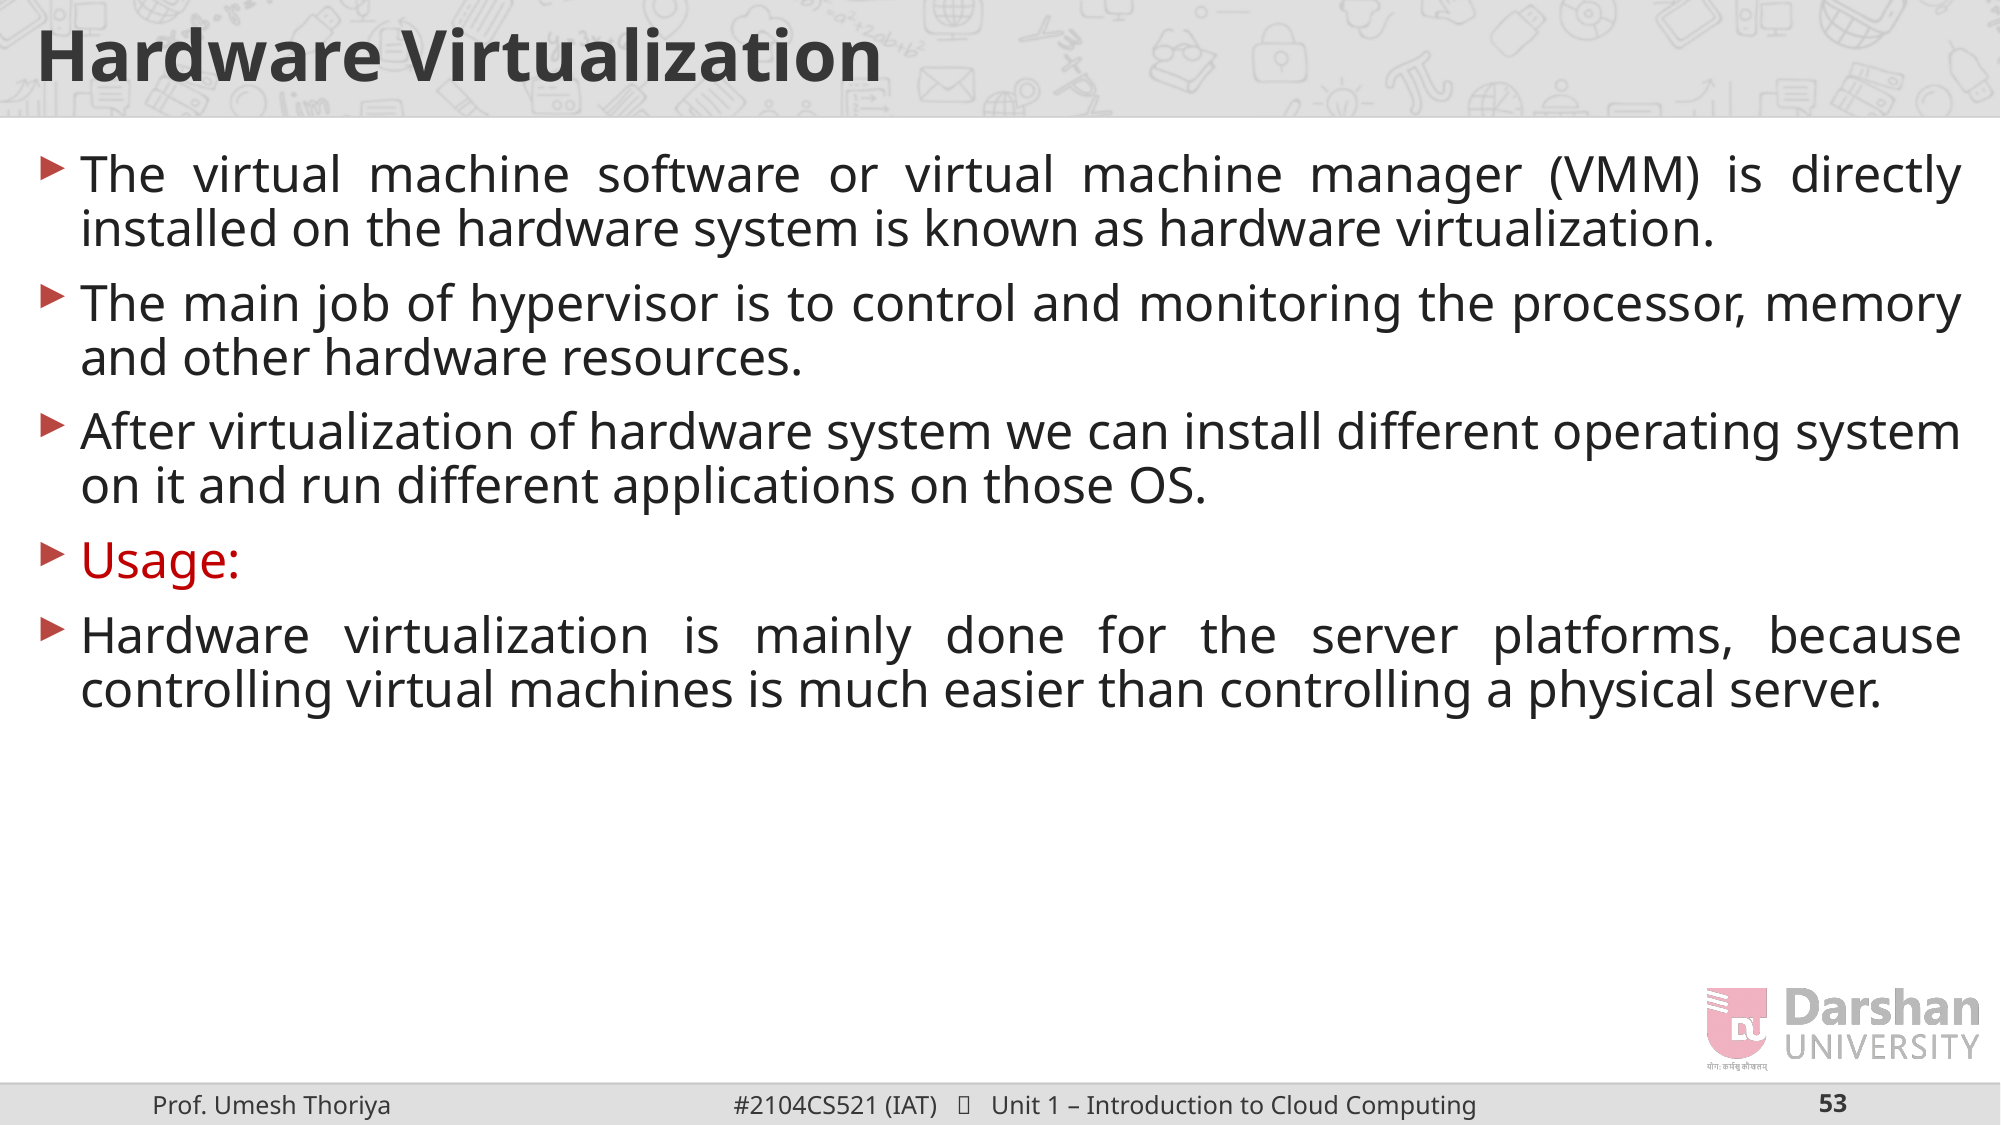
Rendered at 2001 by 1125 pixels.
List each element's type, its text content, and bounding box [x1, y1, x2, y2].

title Hardware Virtualization [0, 0, 2000, 117]
list The virtual machine software or virtual machine manager (VMM) is directly installed on the hardware system is known as hardware virtualization. The main job of hypervisor is to control and monitoring the processor, memory and other hardware resources. After virtualization of hardware system we can install different operating system on it and run different applications on those OS. Usage: Hardware virtualization is mainly done for the server platforms, because controlling virtual machines is much easier than controlling a physical server. [21, 141, 1979, 1059]
picture [1707, 1059, 1979, 1071]
